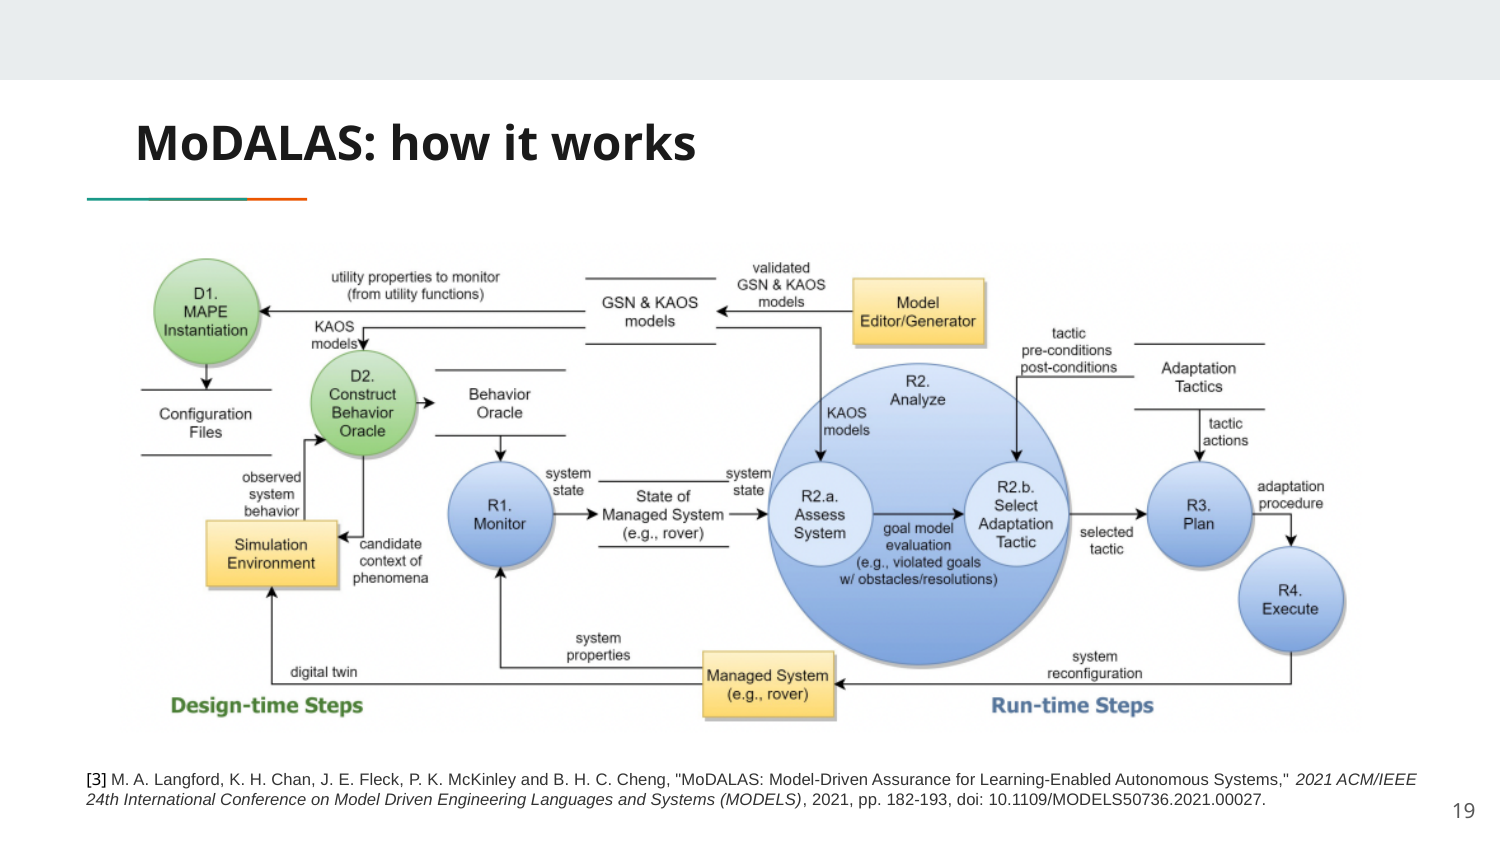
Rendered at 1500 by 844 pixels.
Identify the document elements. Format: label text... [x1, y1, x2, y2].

picture [119, 241, 1362, 733]
slide_number 19 [1400, 779, 1491, 844]
title MoDALAS: how it works [119, 97, 1381, 186]
text_box [3] M. A. Langford, K. H. Chan, J. E. Fleck, P. K. McKinley and B. H. C. Cheng, "MoDALAS: Model-Driven Assurance for Learning-Enabled Autonomous Systems," 2021 ACM/IEEE 24th International Conference on Model Driven Engineering Languages and Systems (MODELS), 2021, pp. 182-193, doi: 10.1109/MODELS50736.2021.00027. [71, 753, 1437, 824]
